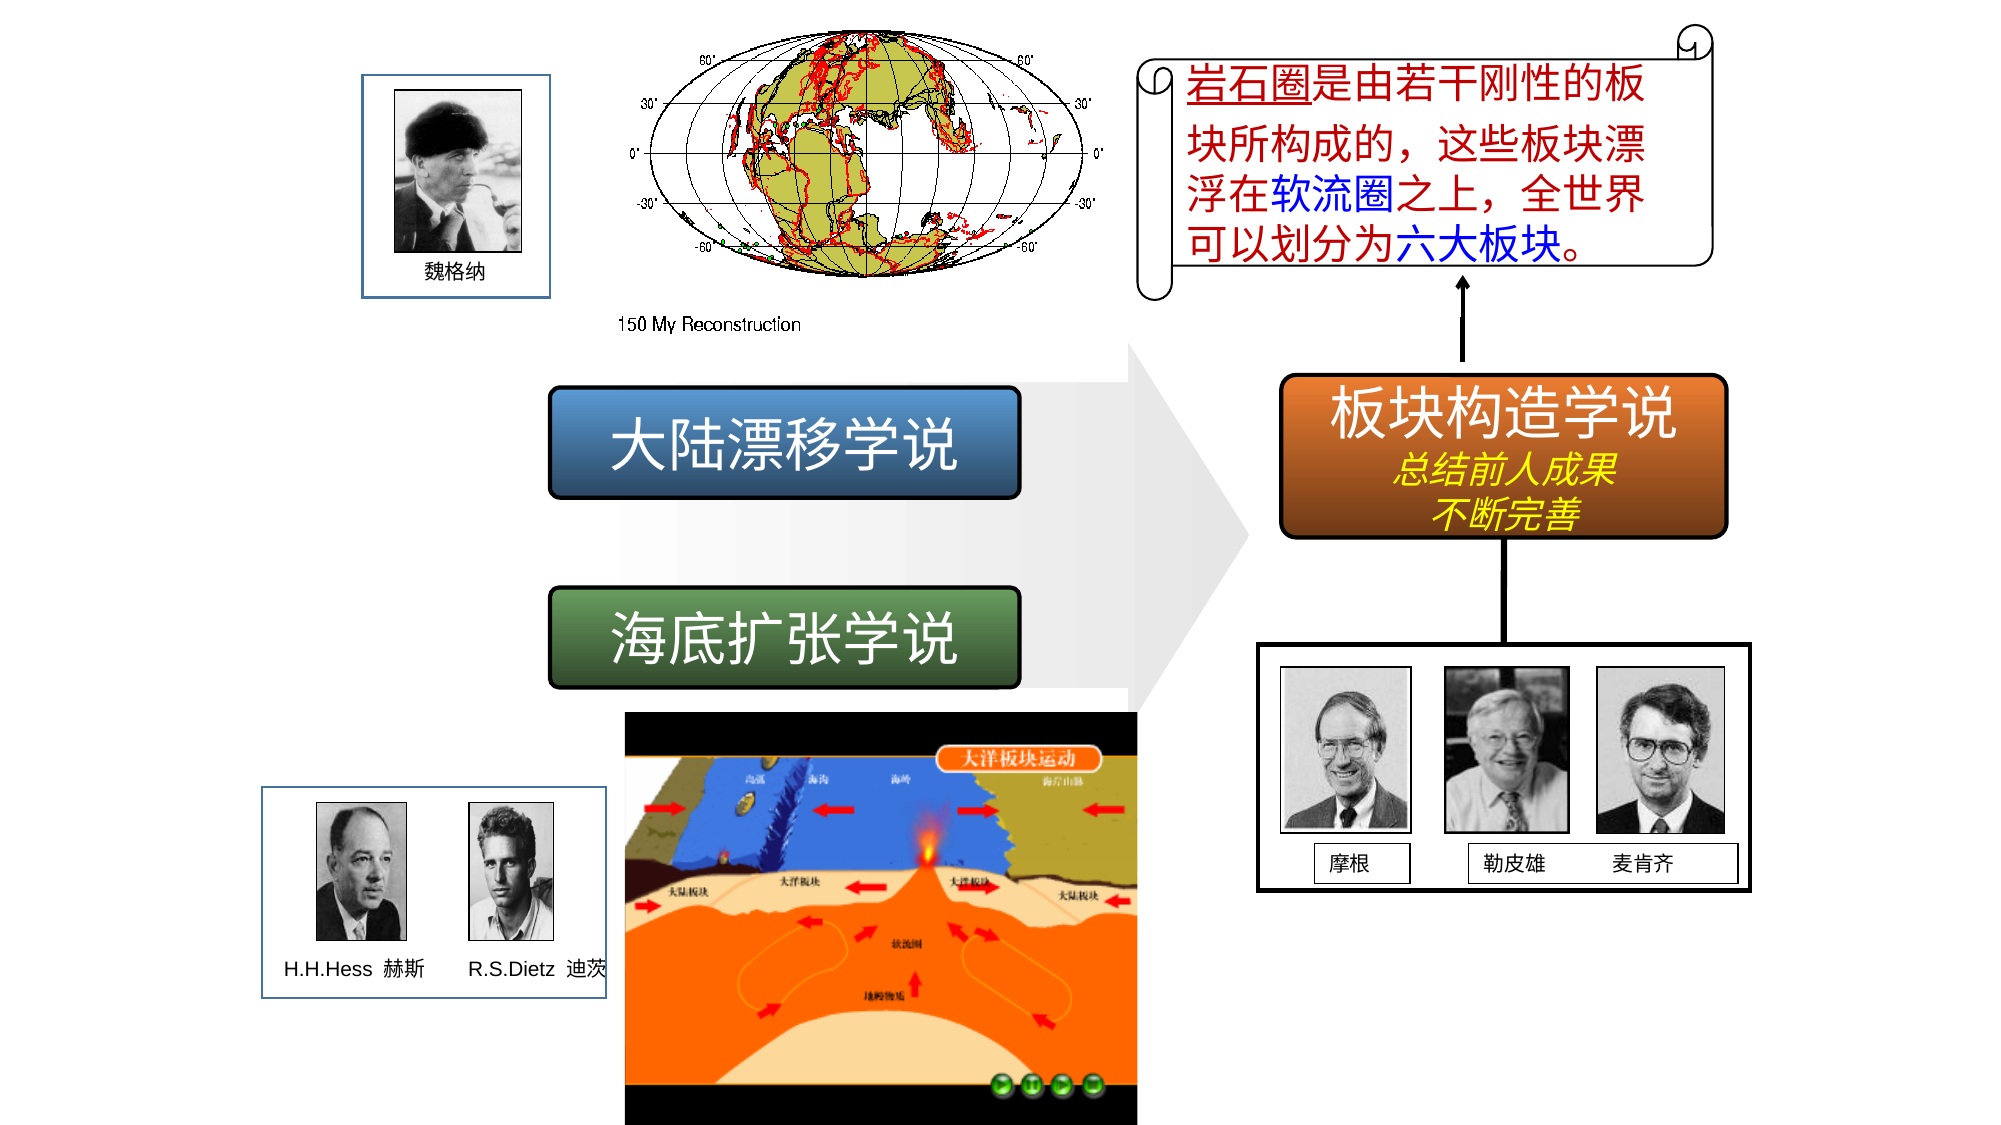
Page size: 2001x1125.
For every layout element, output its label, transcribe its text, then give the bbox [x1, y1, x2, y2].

text_box 海底扩张学说 [549, 587, 1020, 688]
picture [599, 0, 1132, 334]
text_box 大陆漂移学说 [549, 387, 1020, 498]
text_box 岩石圈是由若干刚性的板块所构成的，这些板块漂浮在软流圈之上，全世界可以划分为六大板块。 [1136, 23, 1714, 301]
text_box [562, 342, 1250, 712]
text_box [362, 74, 550, 298]
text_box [1257, 374, 1750, 891]
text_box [262, 787, 624, 999]
